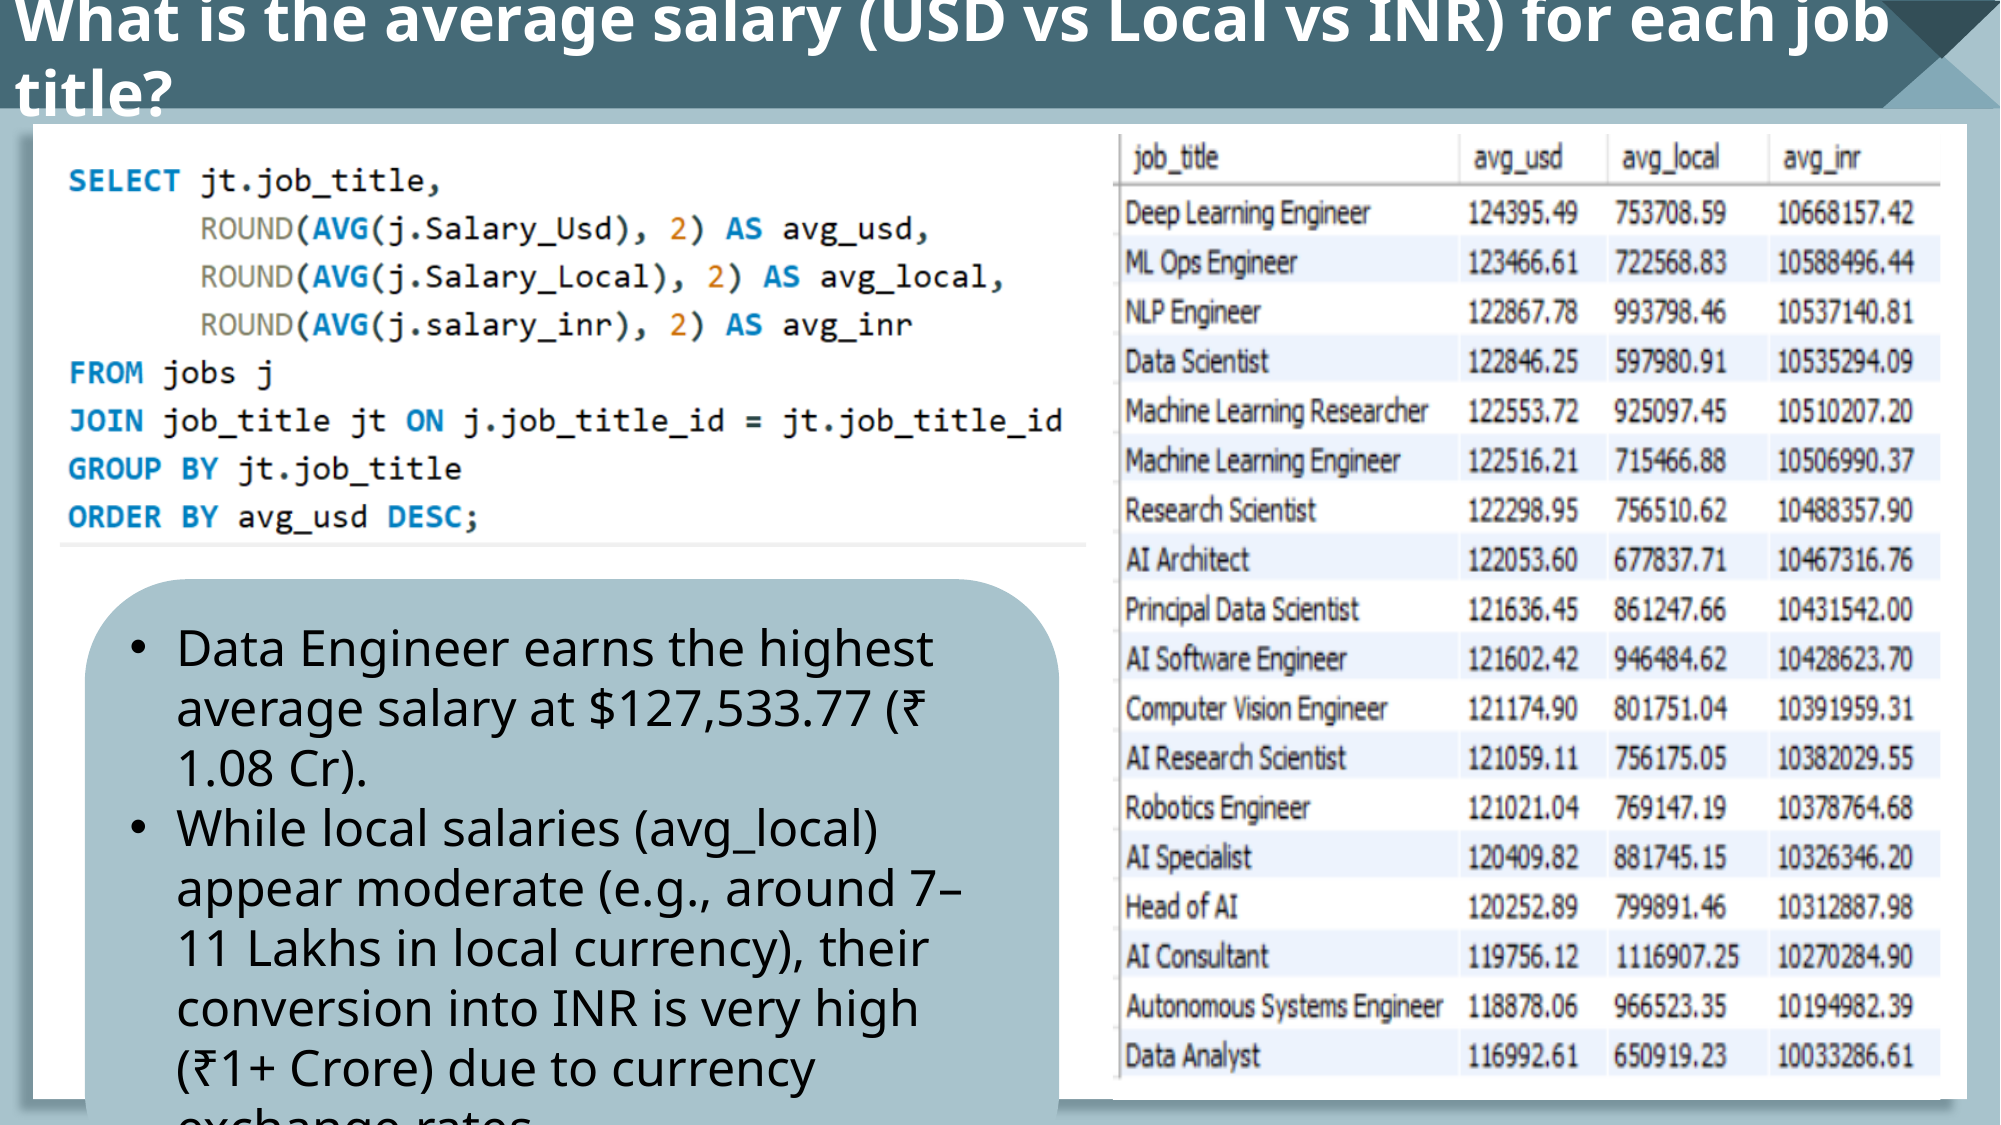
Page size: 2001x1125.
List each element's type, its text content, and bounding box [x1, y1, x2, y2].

text_box Data Engineer earns the highest average salary at $127,533.77 (₹ 1.08 Cr). While local salaries (avg_local) appear moderate (e.g., around 7–11 Lakhs in local currency), their conversion into INR is very high (₹1+ Crore) due to currency exchange rates. [84, 579, 1060, 1125]
text_box [32, 123, 1968, 1100]
picture [1112, 134, 1941, 1100]
text_box What is the average salary (USD vs Local vs INR) for each job title? [0, 0, 1881, 109]
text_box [1881, 0, 2000, 116]
picture [59, 156, 1087, 547]
